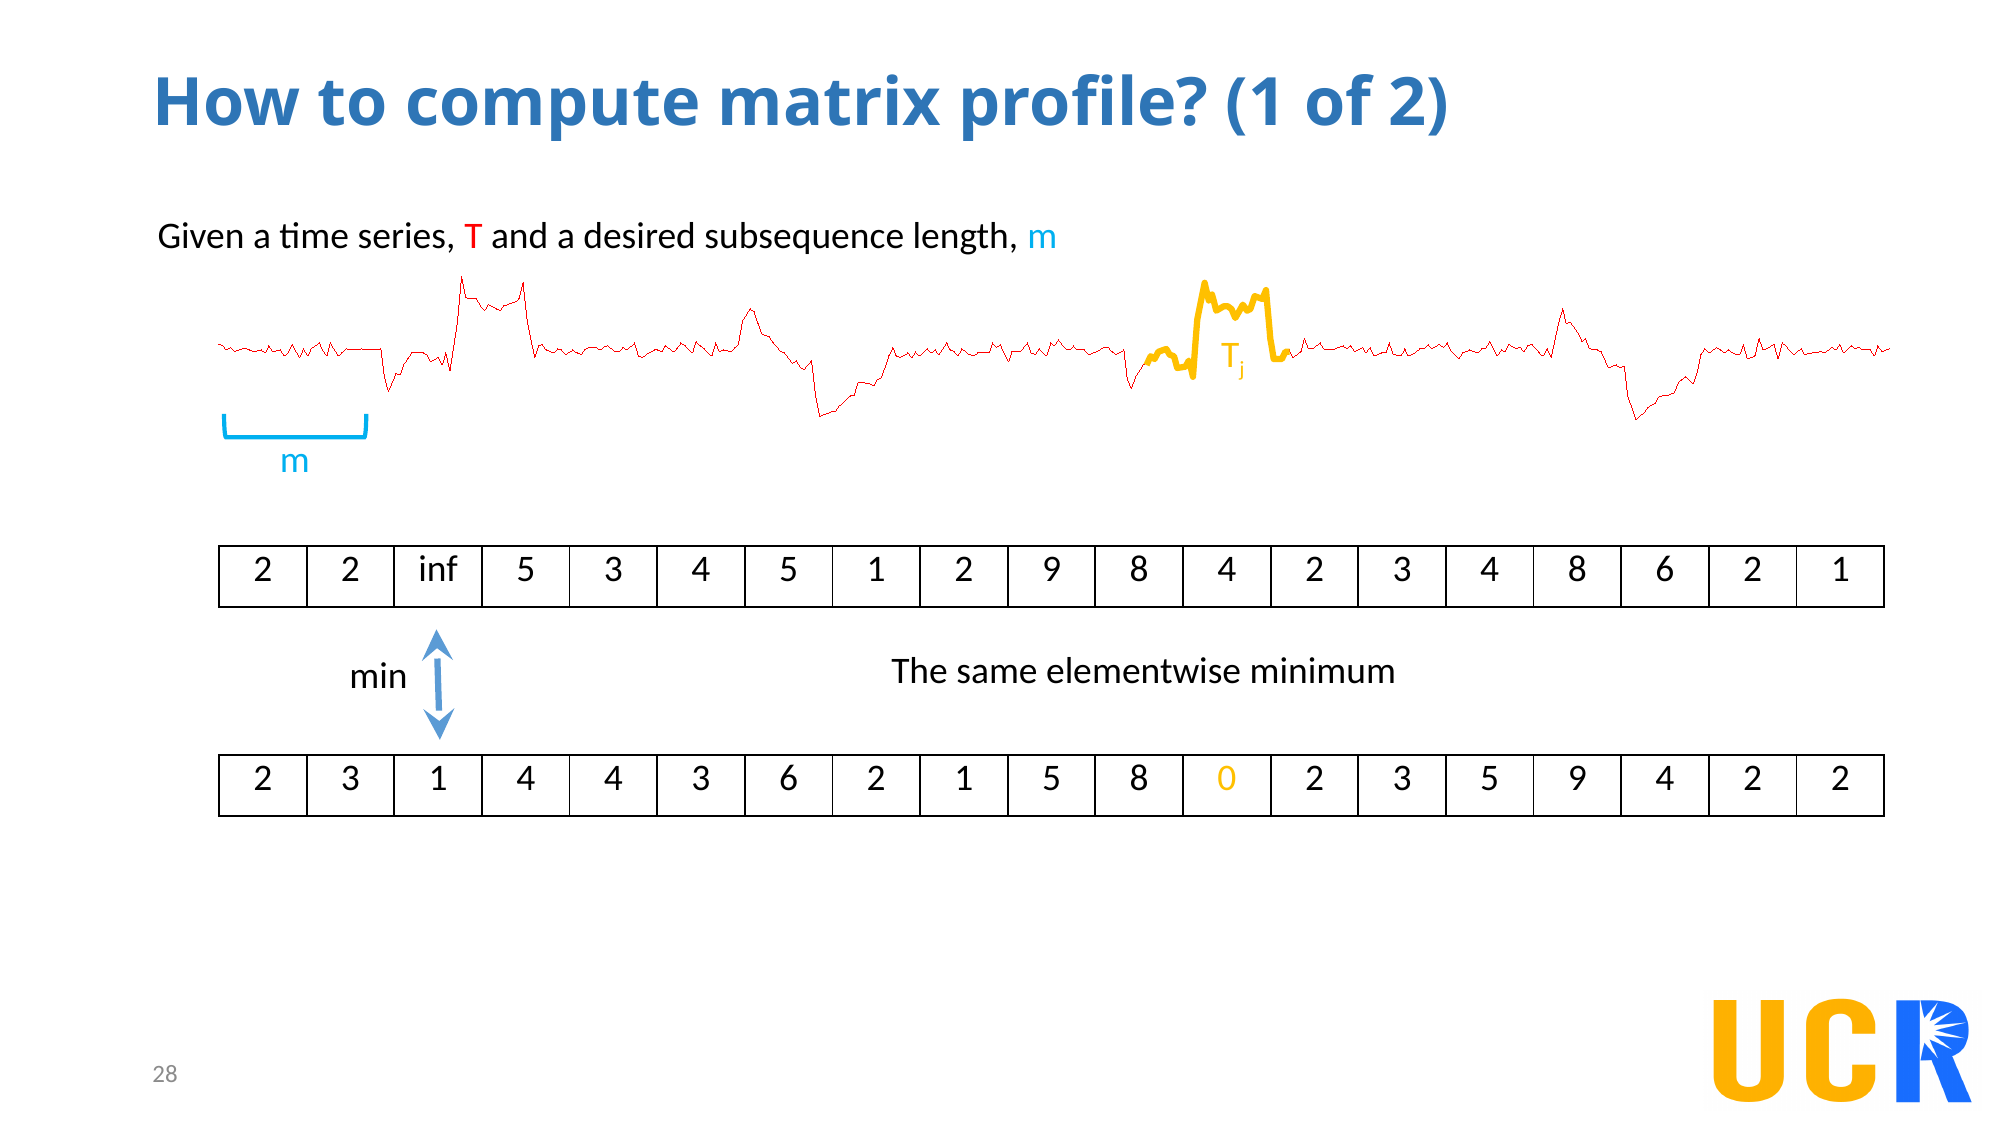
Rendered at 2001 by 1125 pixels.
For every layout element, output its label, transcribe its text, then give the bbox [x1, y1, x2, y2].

text_box Given a time series, T and a desired subsequence length, m [142, 203, 1073, 264]
table_header 5 [1447, 756, 1533, 815]
table_header 3 [1359, 756, 1445, 815]
table_header 5 [1009, 756, 1094, 815]
text_box [223, 420, 367, 438]
table_header 1 [833, 547, 919, 606]
title How to compute matrix profile? (1 of 2) [137, 59, 1863, 188]
table_header 2 [1272, 756, 1357, 815]
table_header 2 [1710, 756, 1796, 815]
table_header 5 [483, 547, 569, 606]
table_header 3 [570, 547, 656, 606]
table_header 4 [1184, 547, 1270, 606]
table_header 1 [1797, 547, 1883, 606]
table_header 1 [921, 756, 1007, 815]
table_header 6 [1622, 547, 1708, 606]
table_header 2 [220, 756, 306, 815]
table_header 4 [1447, 547, 1533, 606]
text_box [436, 629, 440, 740]
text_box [218, 276, 1890, 420]
table_header 1 [395, 756, 481, 815]
table_header 2 [921, 547, 1007, 606]
table_header 6 [746, 756, 832, 815]
table_header 2 [220, 547, 306, 606]
table_header 2 [308, 547, 393, 606]
table_header 8 [1534, 547, 1620, 606]
picture [1703, 990, 1982, 1111]
table_header 9 [1009, 547, 1094, 606]
table_header 3 [1359, 547, 1445, 606]
table_header 4 [1622, 756, 1708, 815]
table_header 3 [658, 756, 744, 815]
table_header 8 [1096, 547, 1182, 606]
text_box min [334, 643, 423, 704]
table_header 2 [833, 756, 919, 815]
table_header 4 [483, 756, 569, 815]
text_box The same elementwise minimum [876, 638, 1863, 699]
slide_number 28 [137, 1042, 219, 1103]
table_header inf [395, 547, 481, 606]
table_header 4 [658, 547, 744, 606]
table_header 4 [570, 756, 656, 815]
table_header 2 [1272, 547, 1357, 606]
text_box m [265, 427, 325, 488]
table_header 2 [1710, 547, 1796, 606]
table_header 5 [746, 547, 832, 606]
table_header 8 [1096, 756, 1182, 815]
table_header 0 [1184, 756, 1270, 815]
table_header 9 [1534, 756, 1620, 815]
table_header 3 [308, 756, 393, 815]
table_header 2 [1797, 756, 1883, 815]
